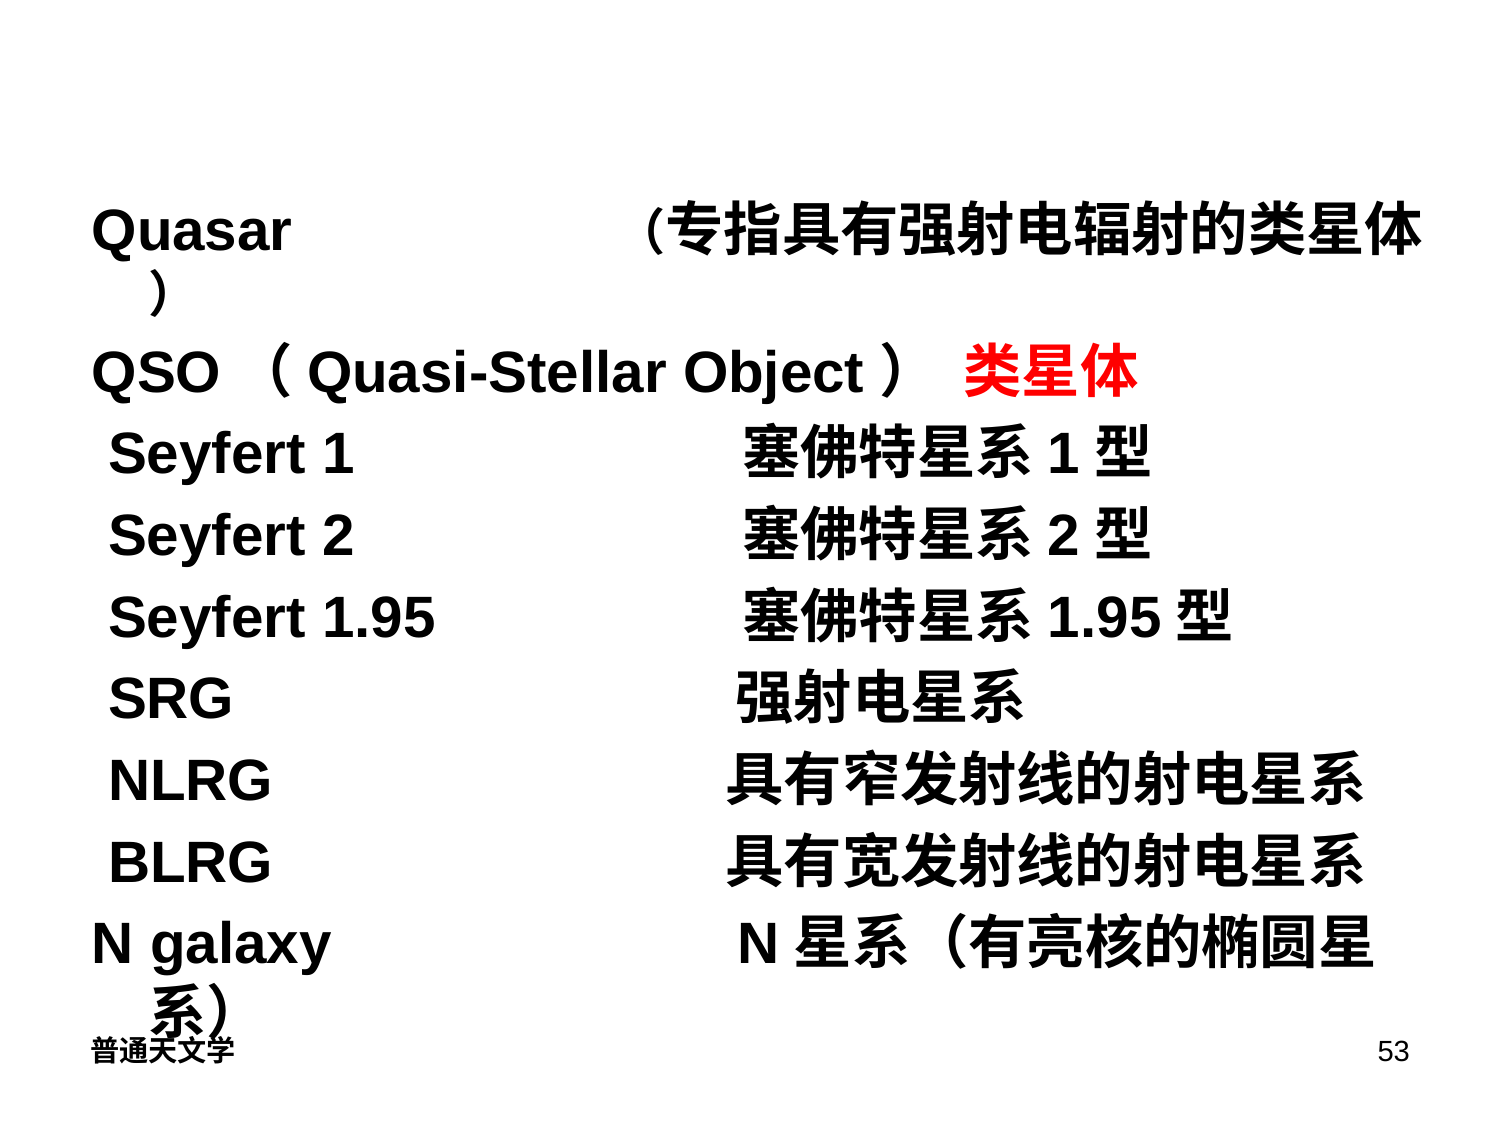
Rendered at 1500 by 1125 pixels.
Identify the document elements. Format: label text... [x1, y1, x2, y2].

slide_number 53 [1074, 1024, 1426, 1103]
list Quasar （专指具有强射电辐射的类星体 ） QSO（Quasi-Stellar Object） 类星体 Seyfert 1 塞佛特星系1型 Seyfert 2 塞佛特星系2型 Seyfert 1.95 塞佛特星系1.95型 SRG 强射电星系 NLRG 具有窄发射线的射电星系 BLRG 具有宽发射线的射电星系 N galaxy N星系（有亮核的椭圆星系） [76, 184, 1448, 1012]
slide_number 普通天文学 [74, 1024, 426, 1103]
